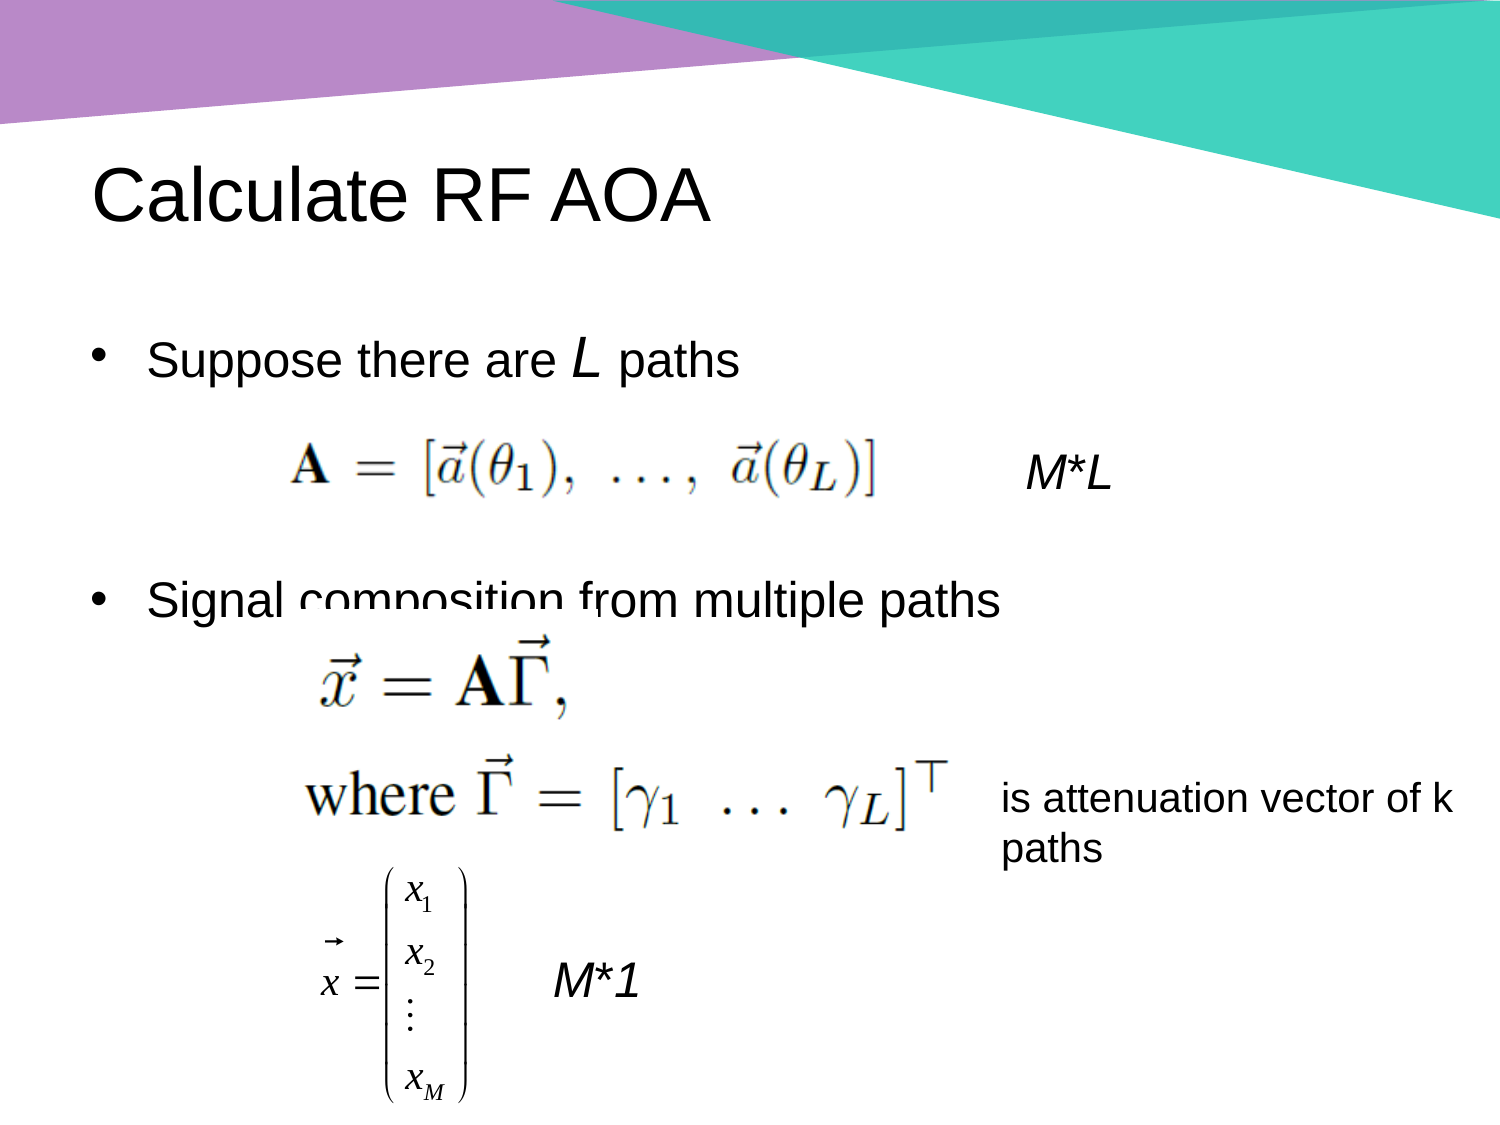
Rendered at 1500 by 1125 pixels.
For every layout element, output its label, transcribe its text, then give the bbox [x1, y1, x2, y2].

text_box M*L [1010, 432, 1130, 508]
text_box M*1 [538, 940, 657, 1016]
title Calculate RF AOA [76, 137, 1427, 263]
picture [289, 609, 598, 748]
picture [301, 751, 963, 834]
text_box is attenuation vector of k paths [986, 763, 1471, 878]
picture [289, 432, 888, 504]
list Suppose there are L paths Signal composition from multiple paths [75, 290, 1425, 1059]
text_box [312, 857, 479, 1113]
